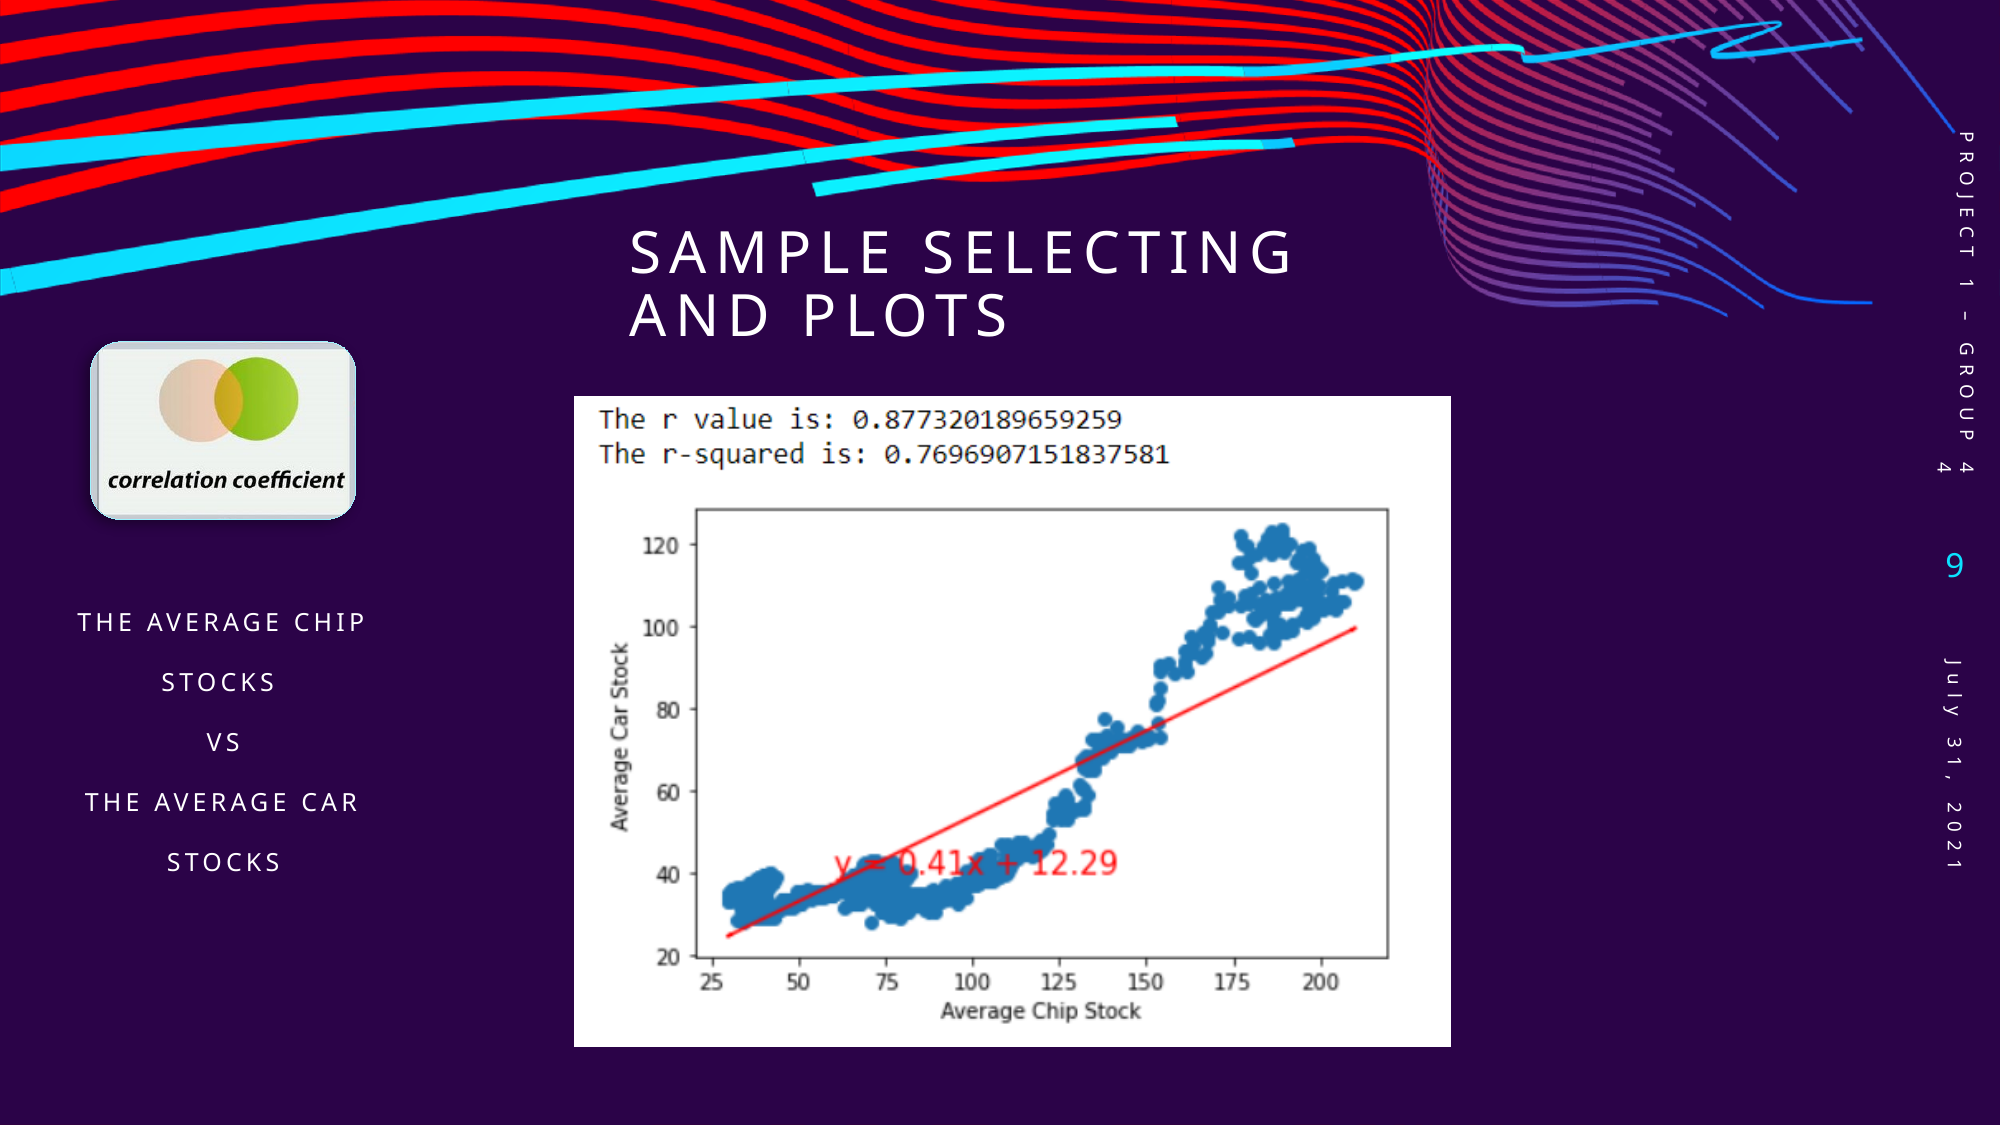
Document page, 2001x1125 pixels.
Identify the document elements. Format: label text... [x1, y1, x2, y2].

footer Project 1 – Group 4 4 [1926, 33, 1987, 489]
picture [0, 0, 2000, 1125]
slide_number 9 [1889, 519, 1980, 615]
title Sample selecting and plots [614, 216, 1365, 369]
list THE AVERAGE CHIP STOCKS VS THE AVERAGE CAR STOCKS [43, 406, 403, 1047]
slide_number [1925, 645, 1986, 1080]
